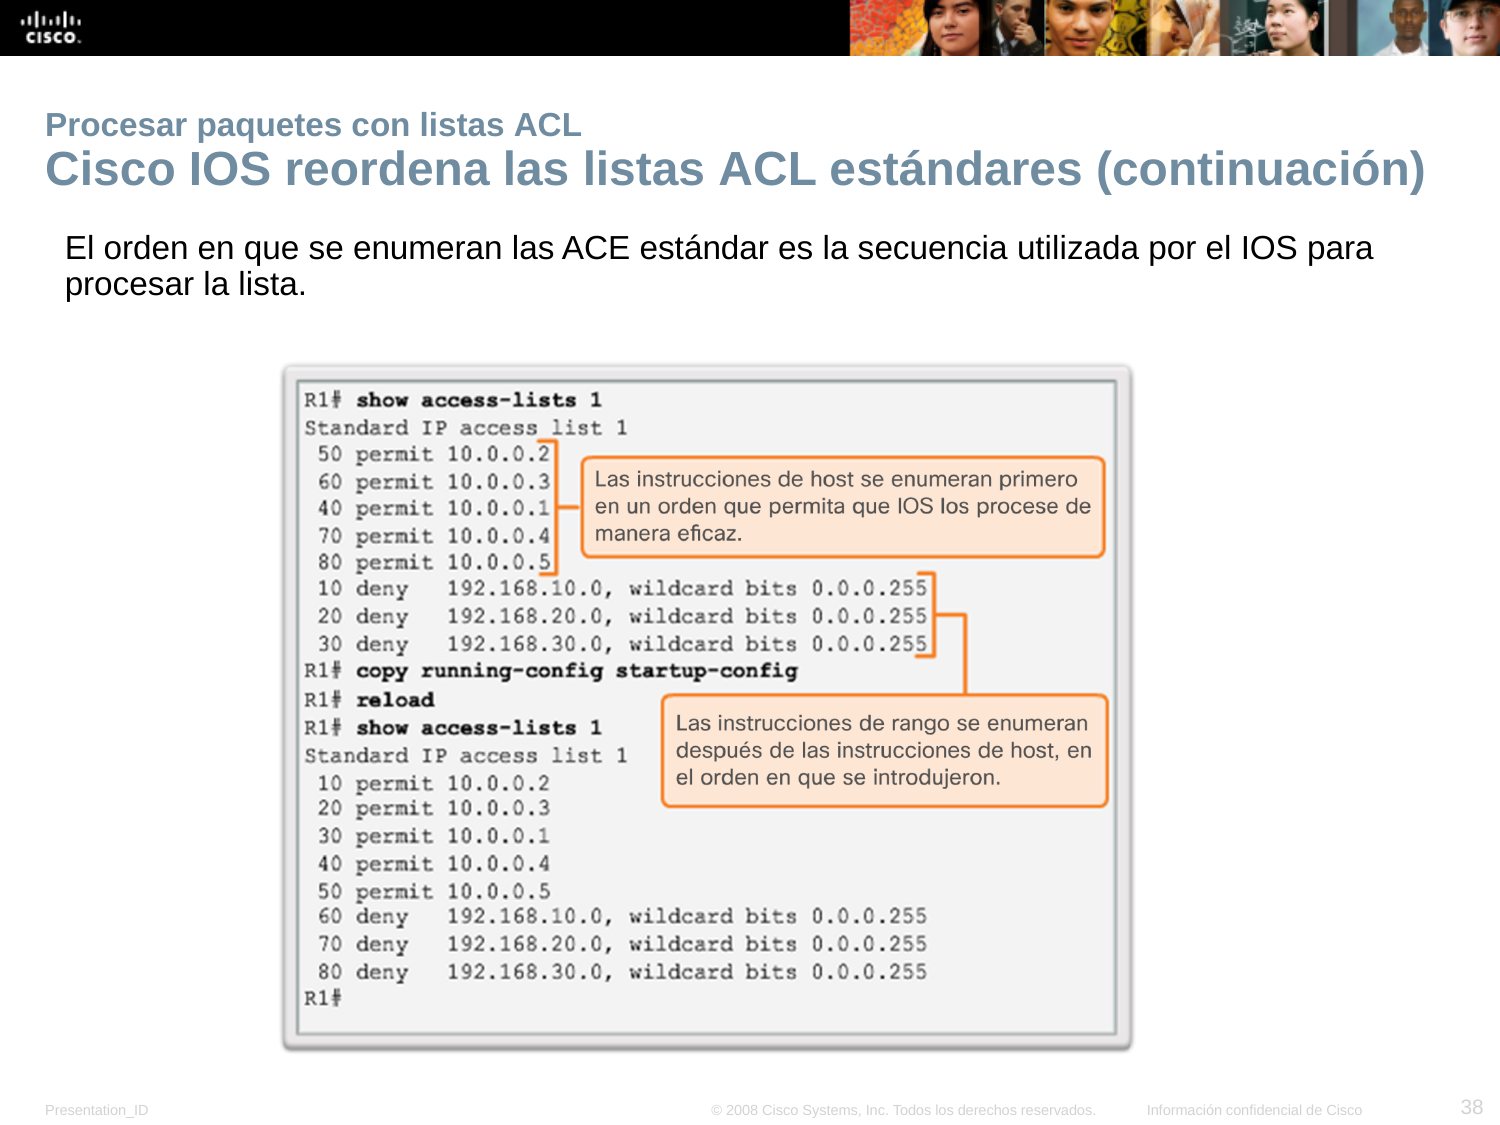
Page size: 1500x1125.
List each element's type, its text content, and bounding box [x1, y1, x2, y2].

picture [0, 0, 1500, 56]
picture [256, 339, 1161, 1070]
text_box El orden en que se enumeran las ACE estándar es la secuencia utilizada por el IOS para procesar la lista. [50, 223, 1410, 311]
title Procesar paquetes con listas ACL Cisco IOS reordena las listas ACL estándares (continuación) [31, 64, 1471, 203]
